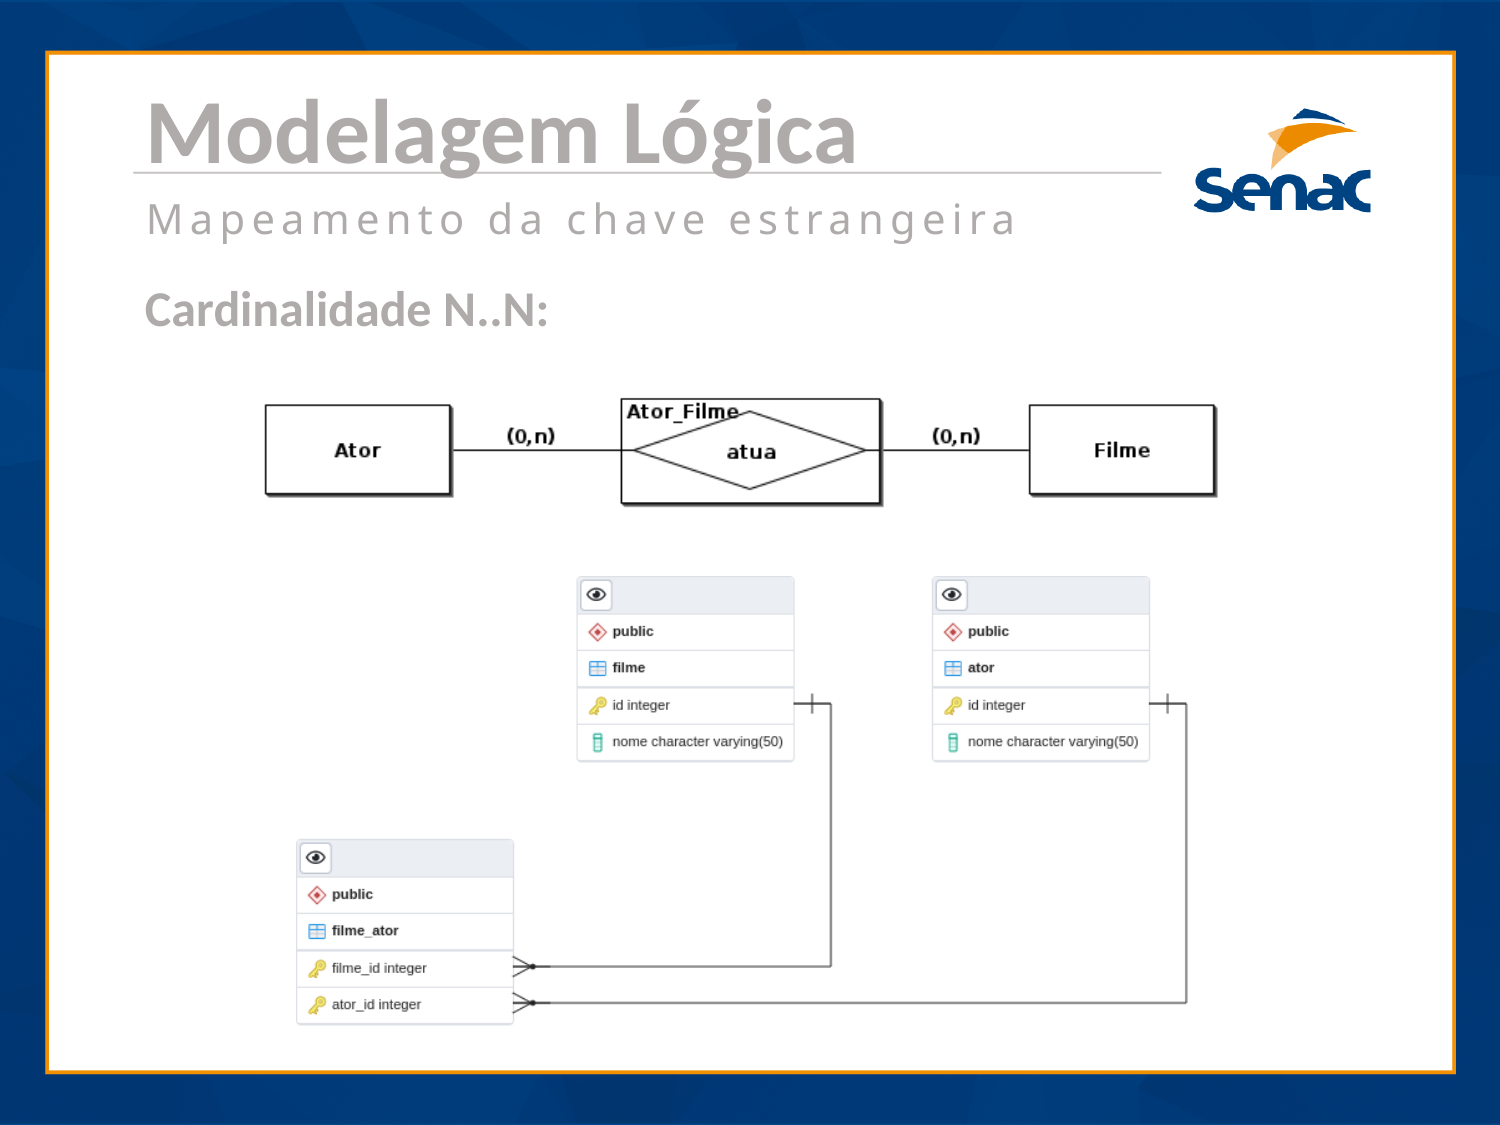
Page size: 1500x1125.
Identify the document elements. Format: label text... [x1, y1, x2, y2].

picture [0, 0, 1500, 1125]
text_box Modelagem Lógica [130, 77, 1130, 190]
text_box Mapeamento da chave estrangeira [130, 190, 1130, 269]
text_box Cardinalidade N..N: [130, 269, 1374, 675]
